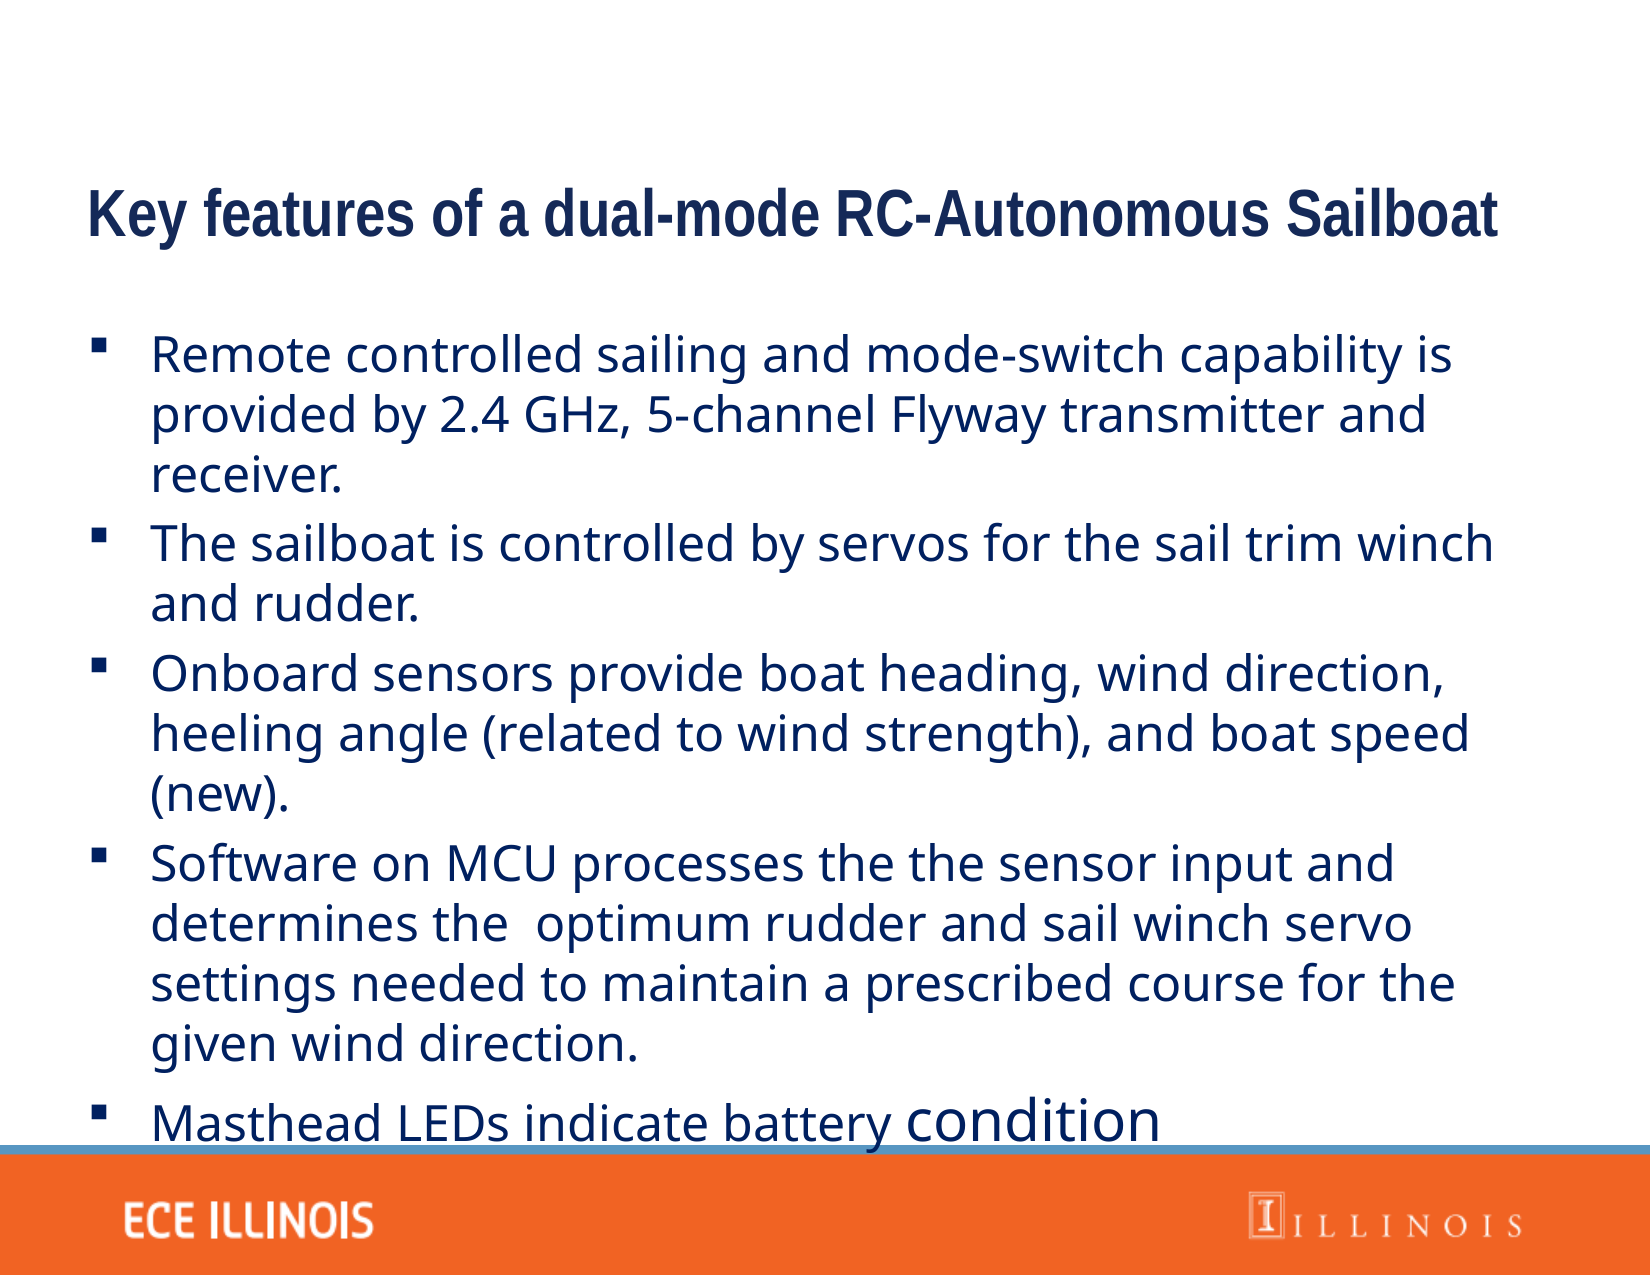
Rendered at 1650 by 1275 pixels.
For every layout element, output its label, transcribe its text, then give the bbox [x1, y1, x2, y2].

list Key features of a dual-mode RC-Autonomous Sailboat [72, 162, 1590, 285]
list Remote controlled sailing and mode-switch capability is provided by 2.4 GHz, 5-channel Flyway transmitter and receiver. The sailboat is controlled by servos for the sail trim winch and rudder. Onboard sensors provide boat heading, wind direction, heeling angle (related to wind strength), and boat speed (new). Software on MCU processes the the sensor input and determines the optimum rudder and sail winch servo settings needed to maintain a prescribed course for the given wind direction. Masthead LEDs indicate battery condition [72, 314, 1590, 1107]
